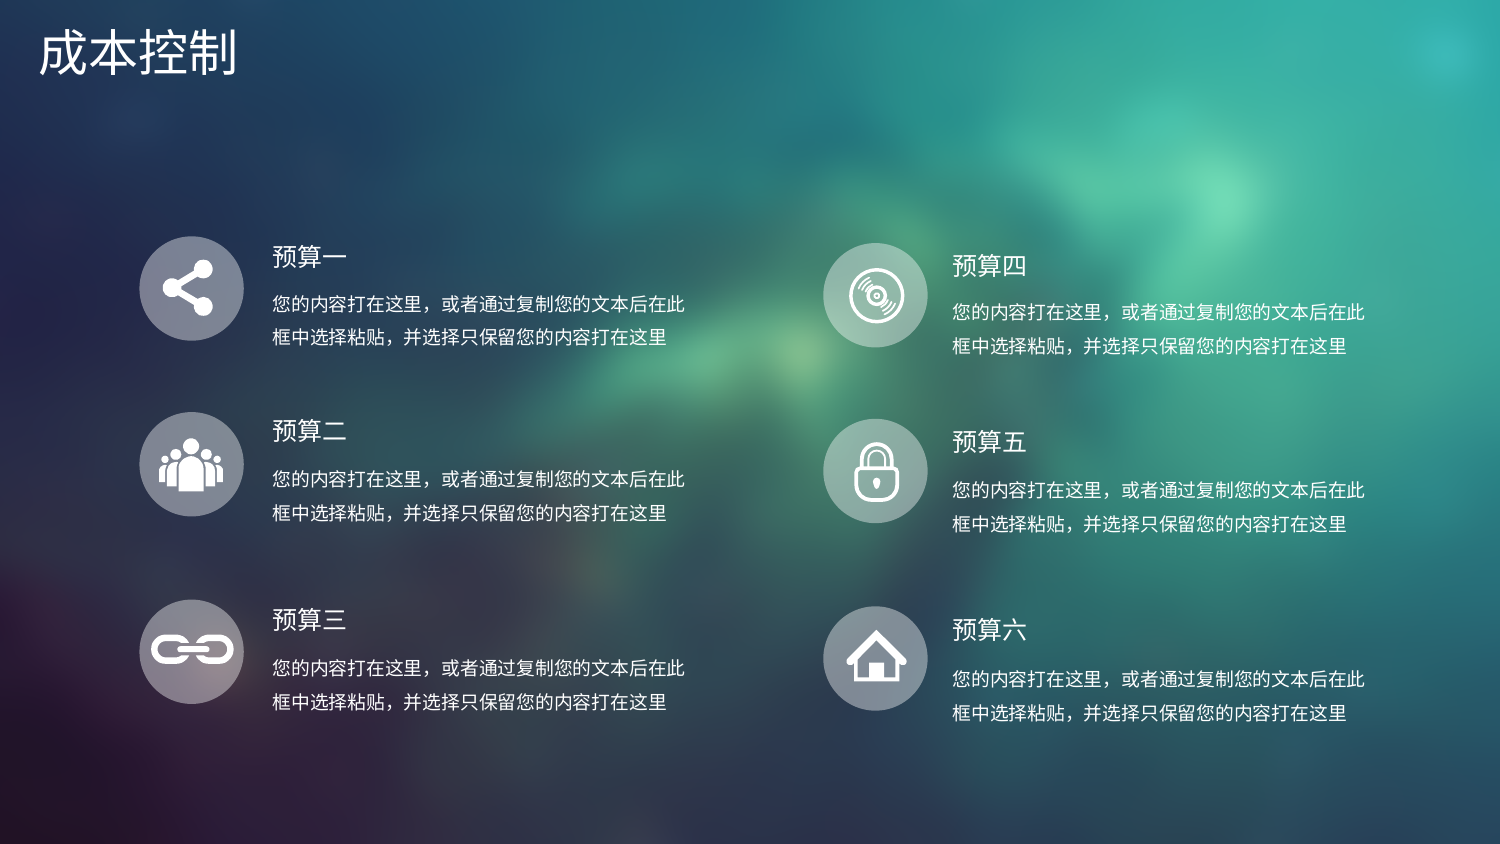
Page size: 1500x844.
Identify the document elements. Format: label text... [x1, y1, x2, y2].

picture [0, 0, 1500, 844]
text_box 您的内容打在这里，或者通过复制您的文本后在此框中选择粘贴，并选择只保留您的内容打在这里 [257, 273, 714, 356]
text_box 您的内容打在这里，或者通过复制您的文本后在此框中选择粘贴，并选择只保留您的内容打在这里 [257, 449, 714, 532]
text_box 预算四 [937, 243, 1065, 282]
text_box 您的内容打在这里，或者通过复制您的文本后在此框中选择粘贴，并选择只保留您的内容打在这里 [937, 460, 1394, 543]
text_box 预算五 [937, 418, 1065, 460]
text_box 您的内容打在这里，或者通过复制您的文本后在此框中选择粘贴，并选择只保留您的内容打在这里 [937, 648, 1394, 732]
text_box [823, 243, 928, 348]
text_box 预算一 [257, 234, 385, 273]
text_box 预算三 [257, 596, 385, 638]
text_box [139, 412, 244, 517]
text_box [823, 606, 928, 711]
text_box 预算六 [937, 607, 1065, 648]
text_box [823, 418, 928, 524]
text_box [139, 599, 244, 704]
text_box 您的内容打在这里，或者通过复制您的文本后在此框中选择粘贴，并选择只保留您的内容打在这里 [257, 638, 714, 721]
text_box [139, 236, 244, 341]
text_box 成本控制 [24, 14, 374, 90]
text_box 您的内容打在这里，或者通过复制您的文本后在此框中选择粘贴，并选择只保留您的内容打在这里 [937, 282, 1394, 365]
text_box 预算二 [257, 407, 385, 449]
